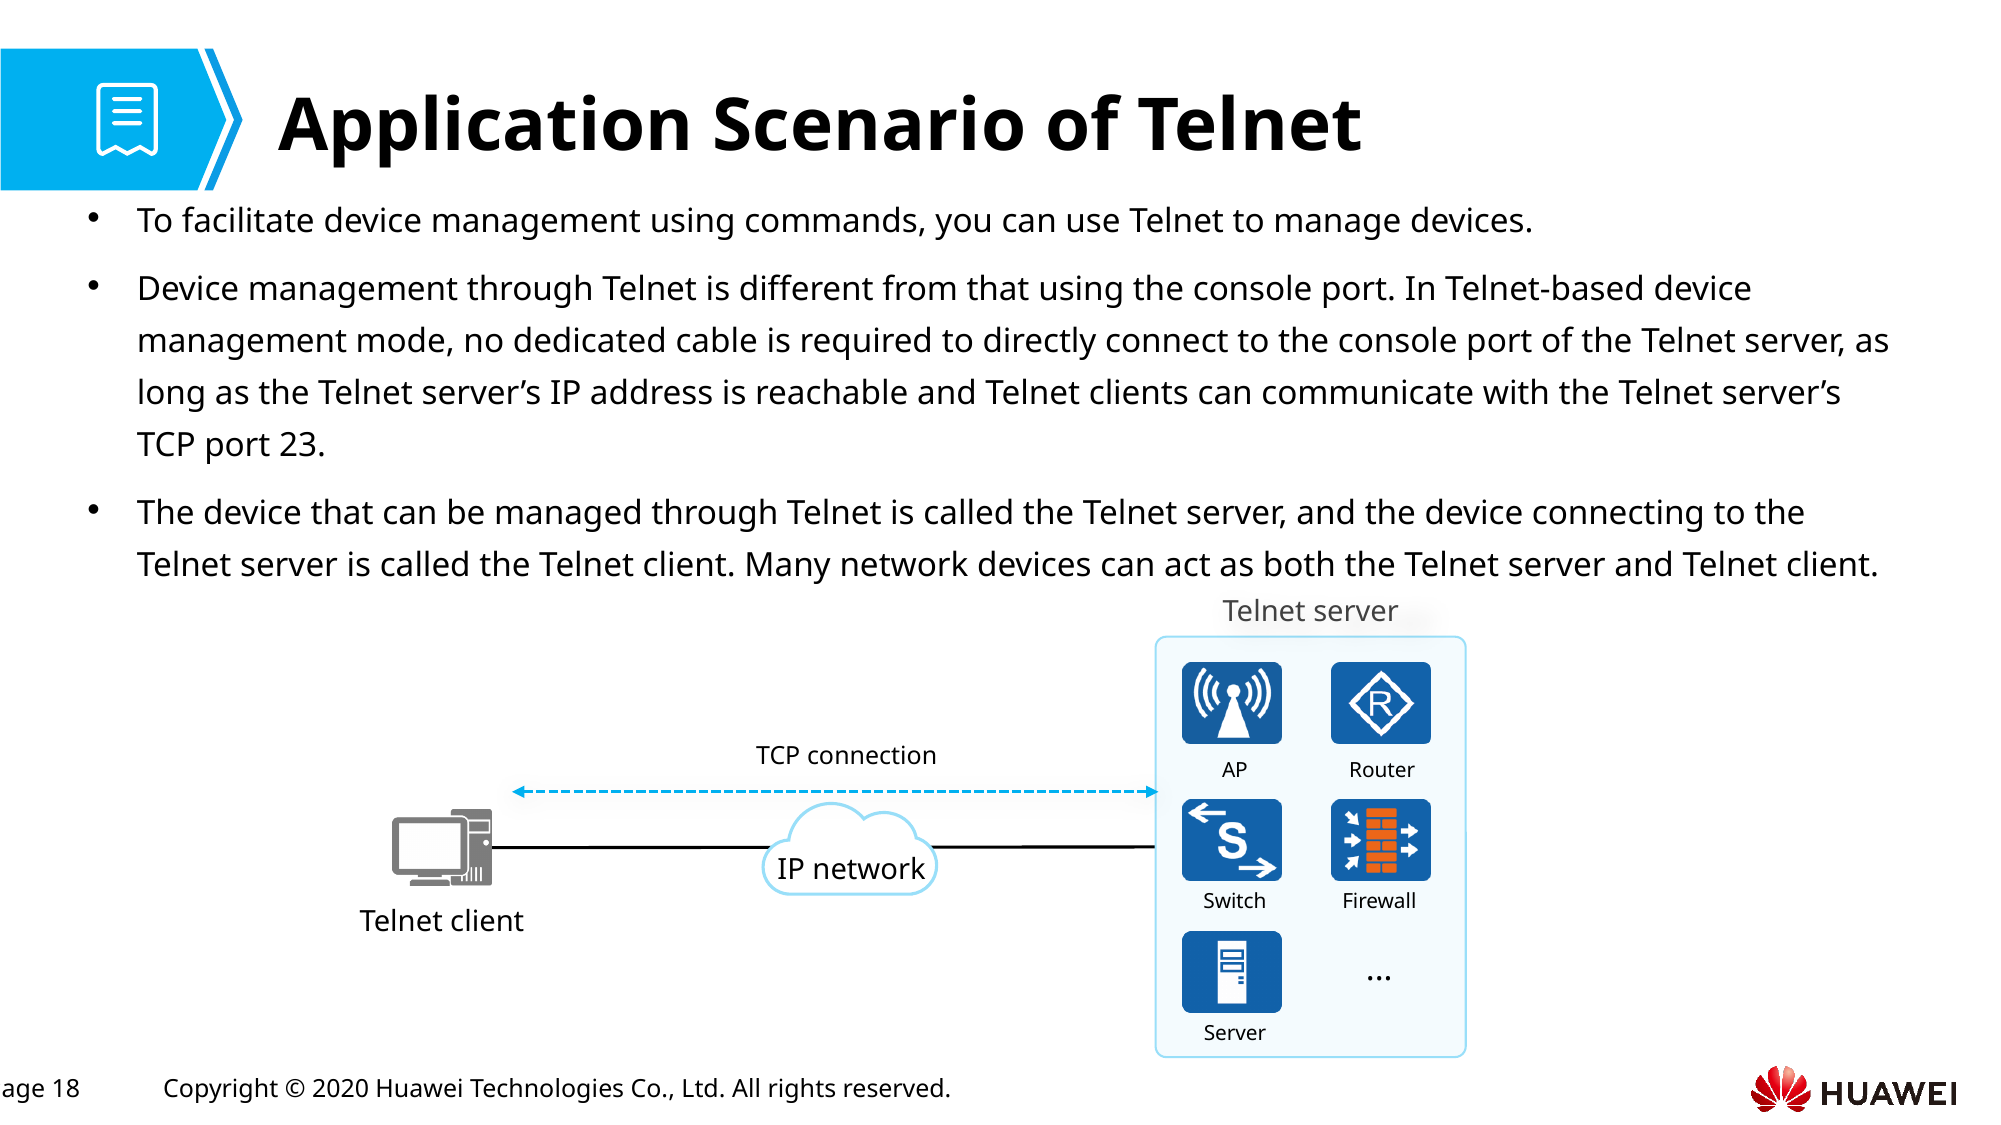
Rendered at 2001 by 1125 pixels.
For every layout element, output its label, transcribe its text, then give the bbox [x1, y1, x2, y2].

text_box Telnet server [1197, 584, 1424, 635]
list To facilitate device management using commands, you can use Telnet to manage devices. Device management through Telnet is different from that using the console port. In Telnet-based device management mode, no dedicated cable is required to directly connect to the console port of the Telnet server, as long as the Telnet server’s IP address is reachable and Telnet clients can communicate with the Telnet server’s TCP port 23. The device that can be managed through Telnet is called the Telnet server, and the device connecting to the Telnet server is called the Telnet client. Many network devices can act as both the Telnet server and Telnet client. [73, 180, 1911, 949]
picture [1751, 1066, 1956, 1112]
text_box TCP connection [741, 732, 953, 777]
picture [1331, 799, 1431, 881]
text_box ... [1298, 939, 1460, 995]
picture [1182, 799, 1282, 881]
text_box AP [1154, 749, 1301, 789]
text_box Switch [1154, 880, 1298, 921]
picture [1182, 931, 1282, 1013]
title Application Scenario of Telnet [261, 73, 1875, 180]
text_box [761, 803, 942, 895]
picture [392, 809, 492, 886]
text_box Router [1301, 749, 1463, 789]
text_box [1154, 635, 1467, 1059]
text_box Firewall [1298, 880, 1460, 921]
picture [1182, 662, 1282, 744]
text_box Server [1154, 1012, 1316, 1052]
picture [1331, 662, 1431, 744]
text_box Telnet client [344, 895, 540, 945]
